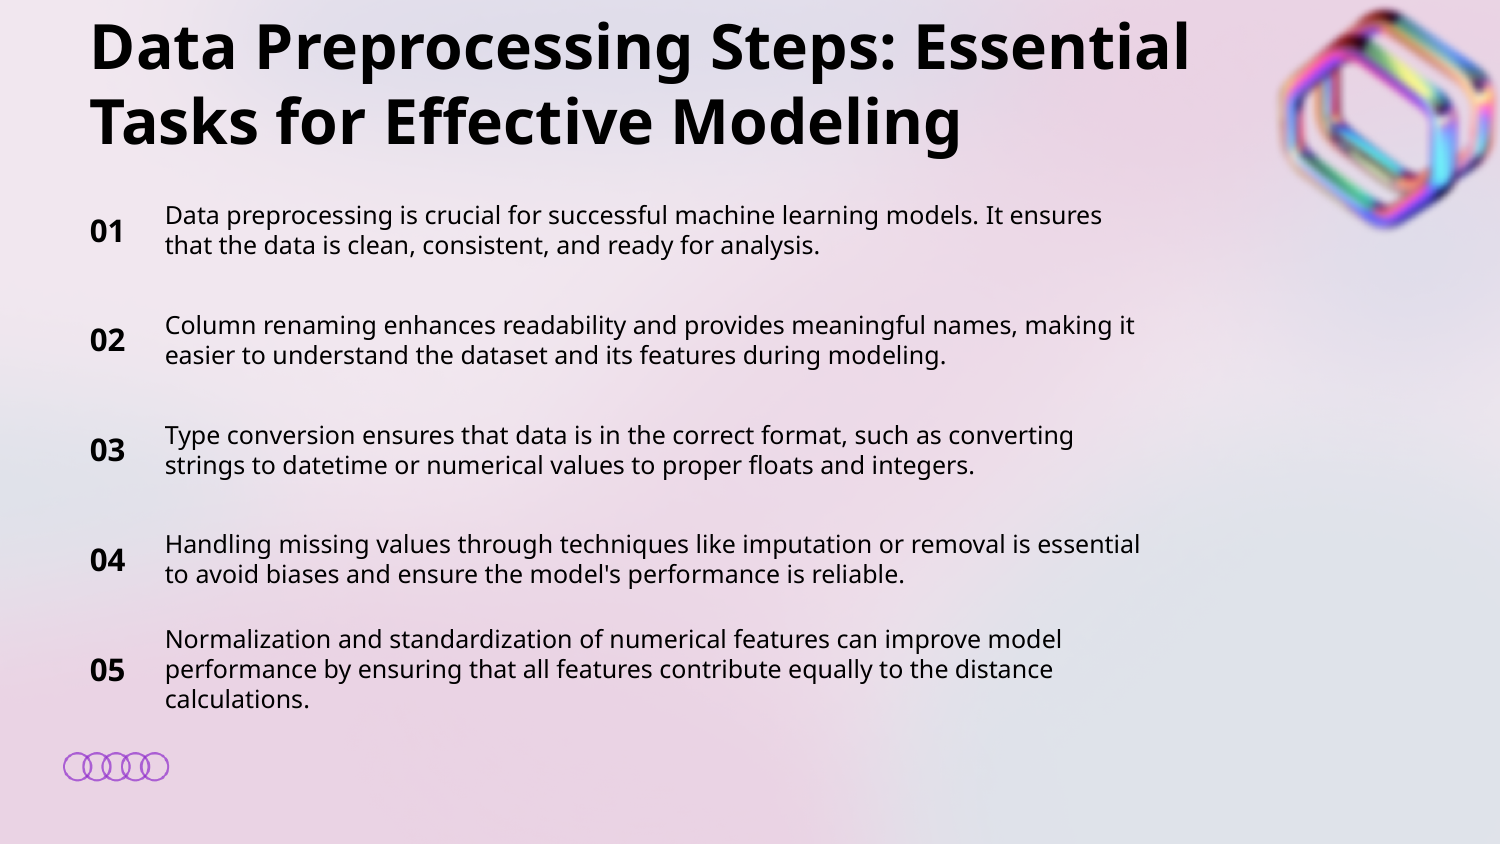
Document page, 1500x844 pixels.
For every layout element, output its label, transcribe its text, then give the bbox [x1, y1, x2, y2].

picture [0, 0, 1500, 844]
text_box 01 [74, 210, 149, 249]
text_box Handling missing values through techniques like imputation or removal is essential to avoid biases and ensure the model's performance is reliable. [149, 540, 1170, 578]
text_box 04 [74, 540, 149, 578]
text_box Normalization and standardization of numerical features can improve model performance by ensuring that all features contribute equally to the distance calculations. [149, 649, 1170, 688]
text_box Data Preprocessing Steps: Essential Tasks for Effective Modeling [74, 126, 1275, 164]
text_box Data preprocessing is crucial for successful machine learning models. It ensures that the data is clean, consistent, and ready for analysis. [149, 210, 1170, 249]
text_box Column renaming enhances readability and provides meaningful names, making it easier to understand the dataset and its features during modeling. [149, 320, 1170, 359]
text_box Type conversion ensures that data is in the correct format, such as converting strings to datetime or numerical values to proper floats and integers. [149, 430, 1170, 468]
text_box 03 [74, 430, 149, 468]
text_box 02 [74, 320, 149, 359]
text_box 05 [74, 649, 149, 688]
